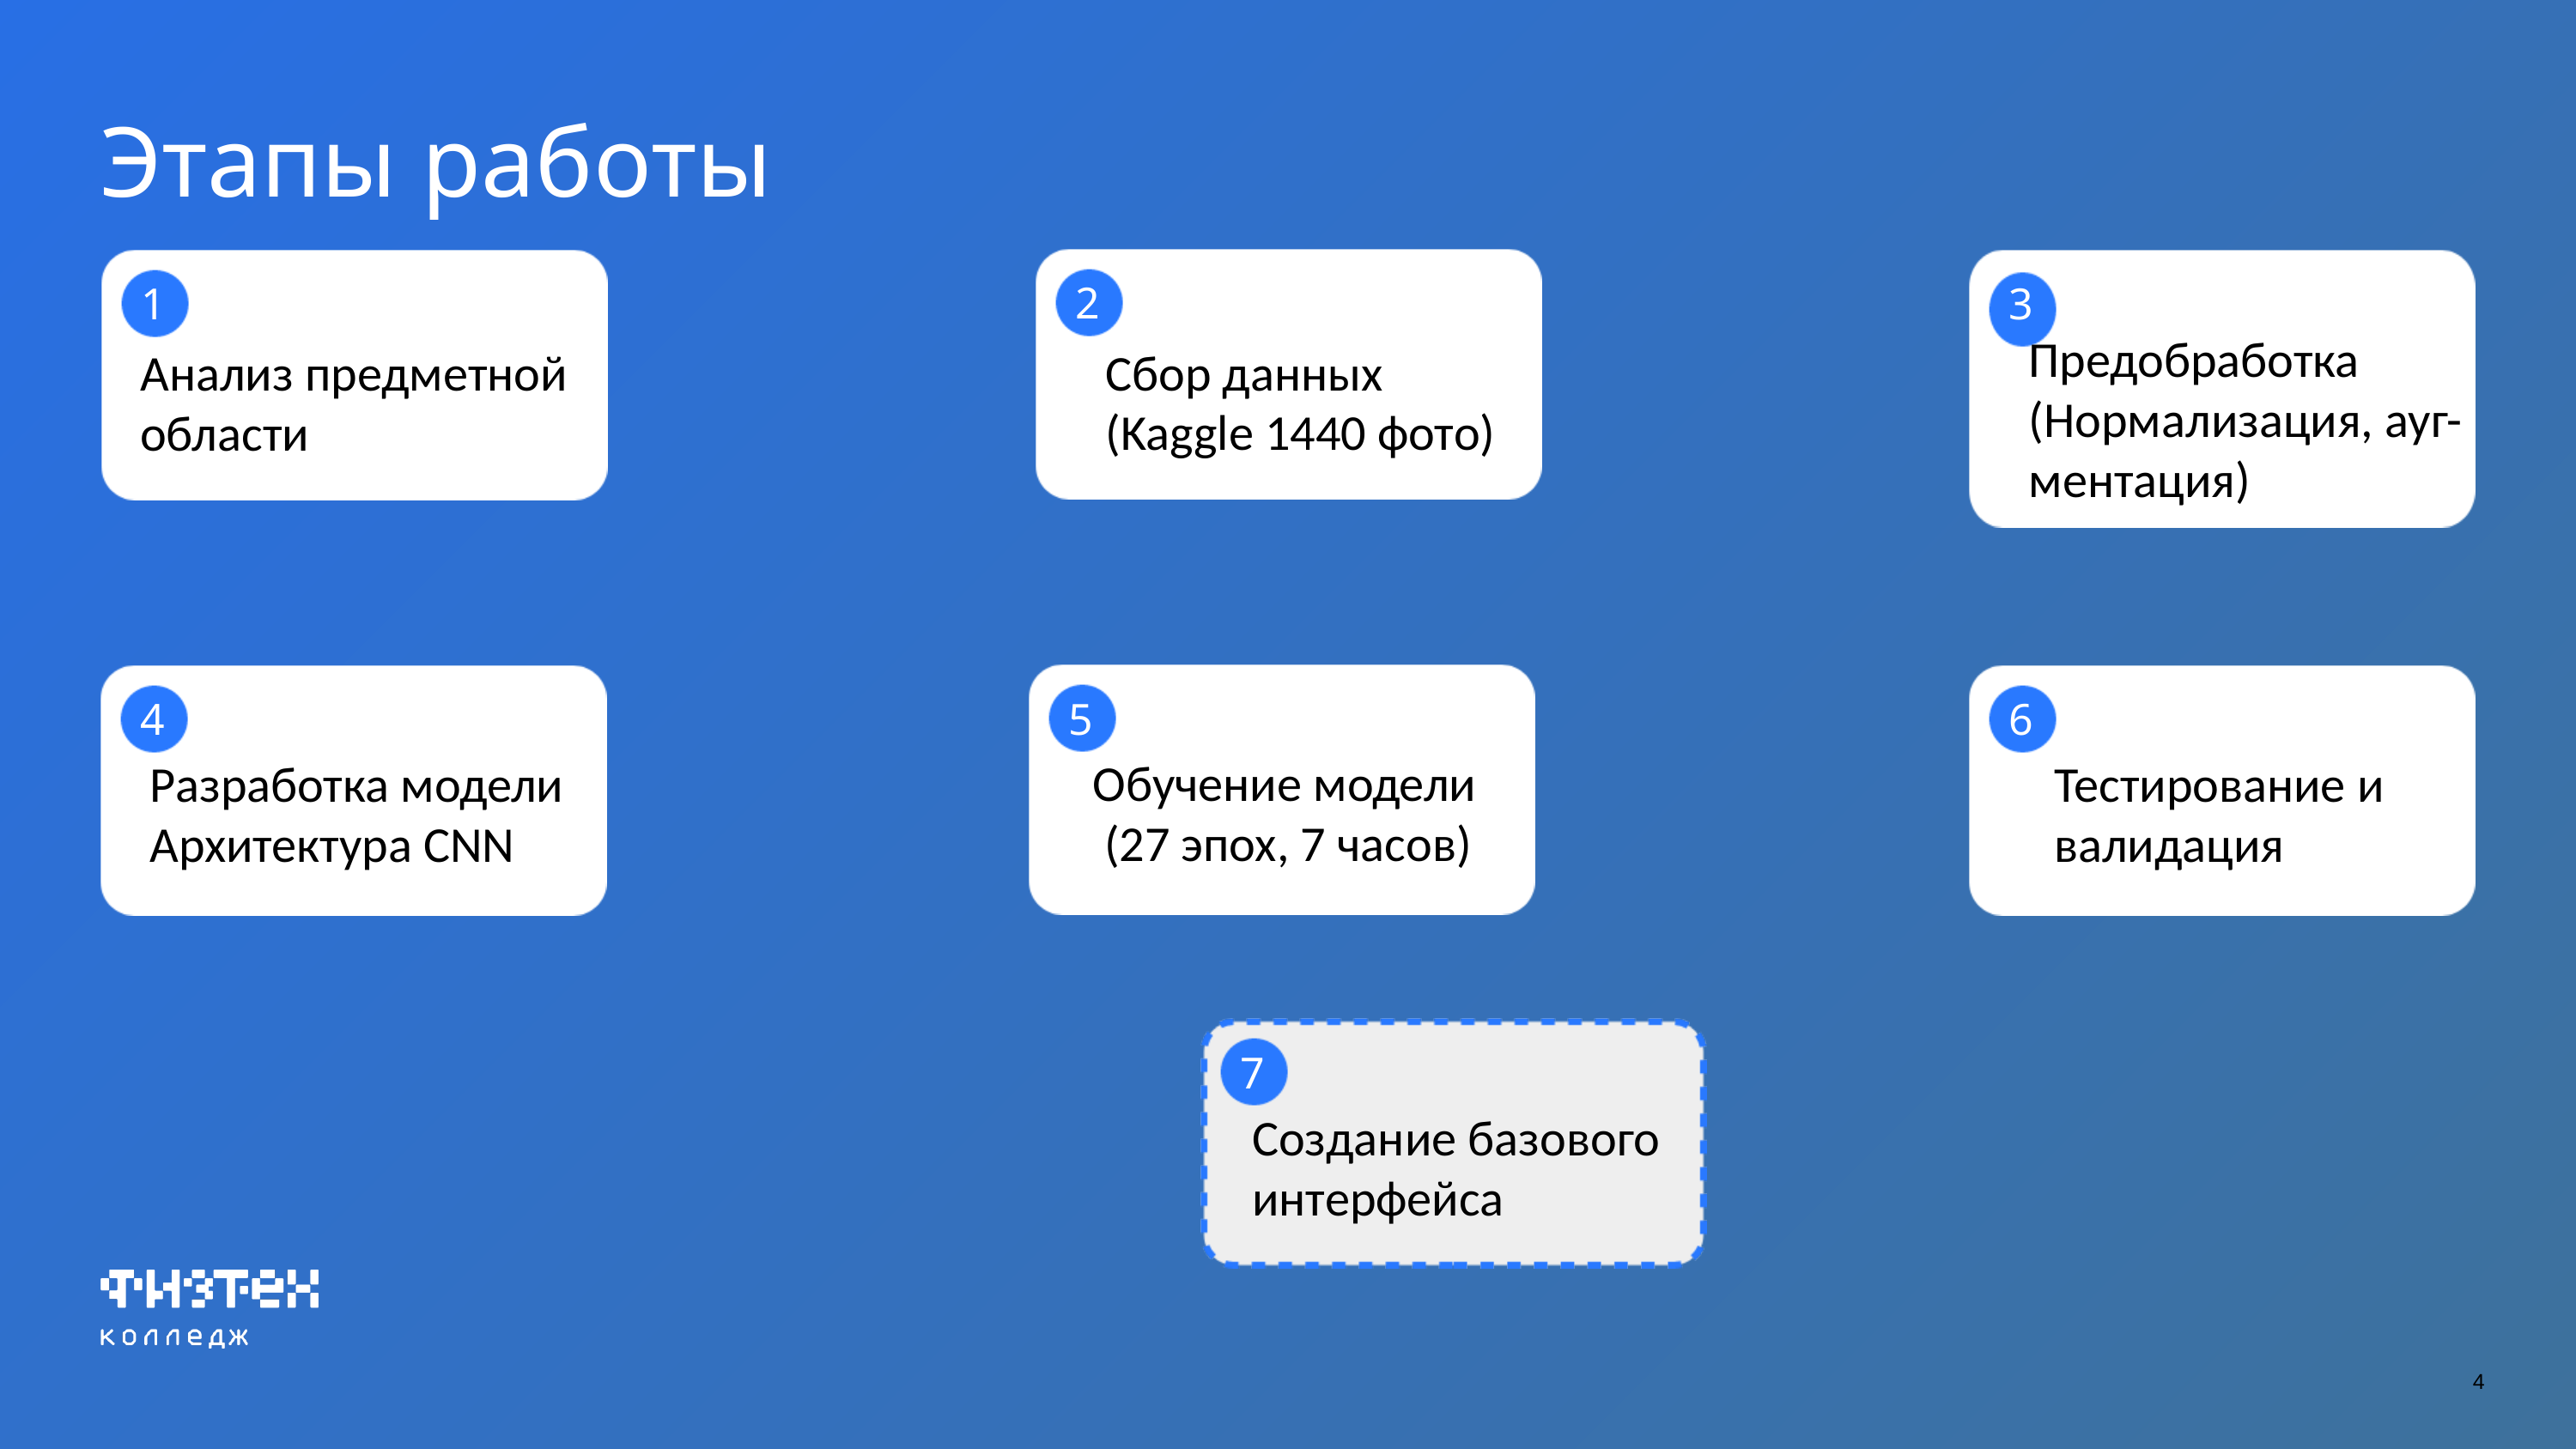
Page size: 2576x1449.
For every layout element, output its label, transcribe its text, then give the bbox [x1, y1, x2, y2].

slide_number <номер> [2460, 1361, 2573, 1404]
picture [100, 234, 2476, 1269]
text_box Этапы работы [100, 100, 896, 216]
picture [100, 1270, 319, 1349]
